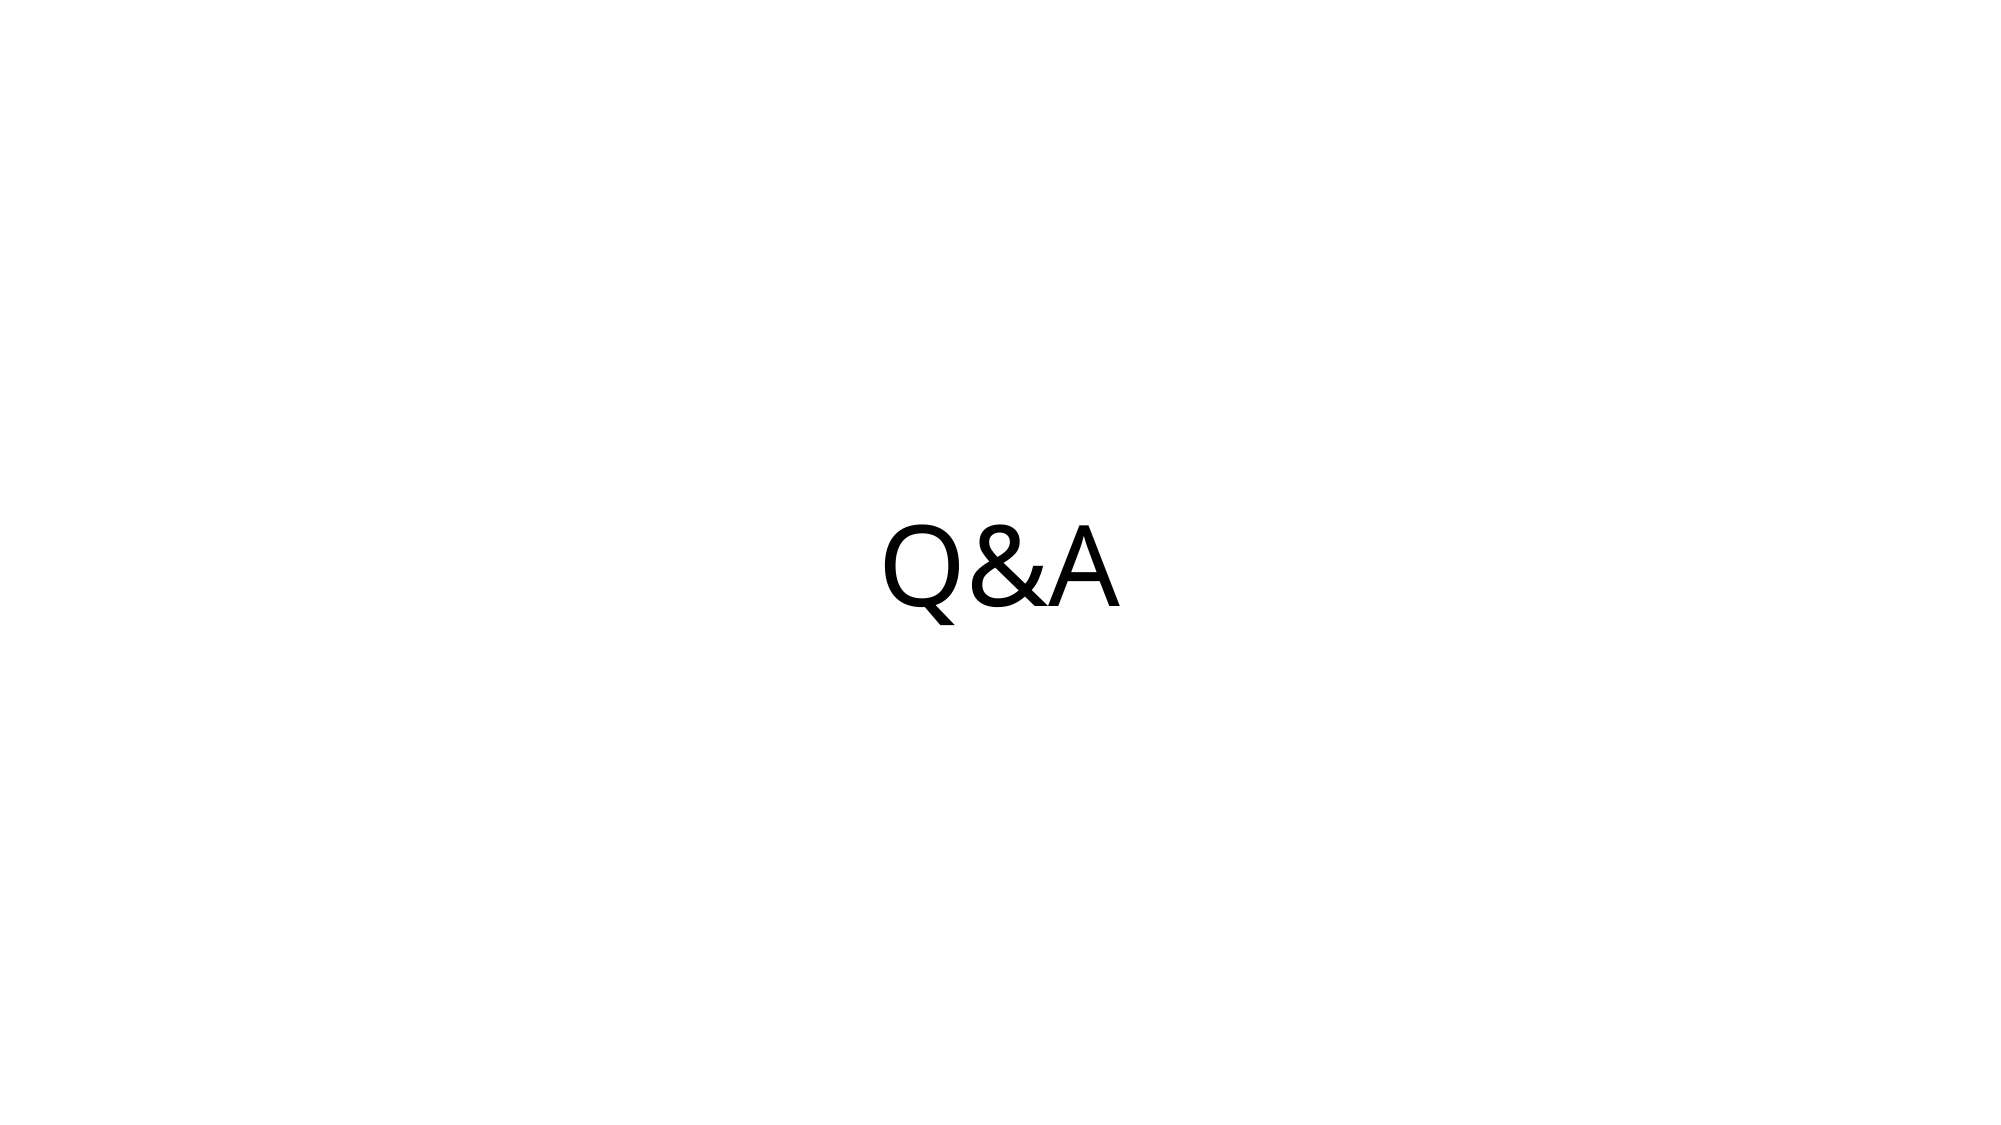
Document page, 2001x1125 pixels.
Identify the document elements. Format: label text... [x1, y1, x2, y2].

text_box Q&A [863, 486, 1136, 637]
